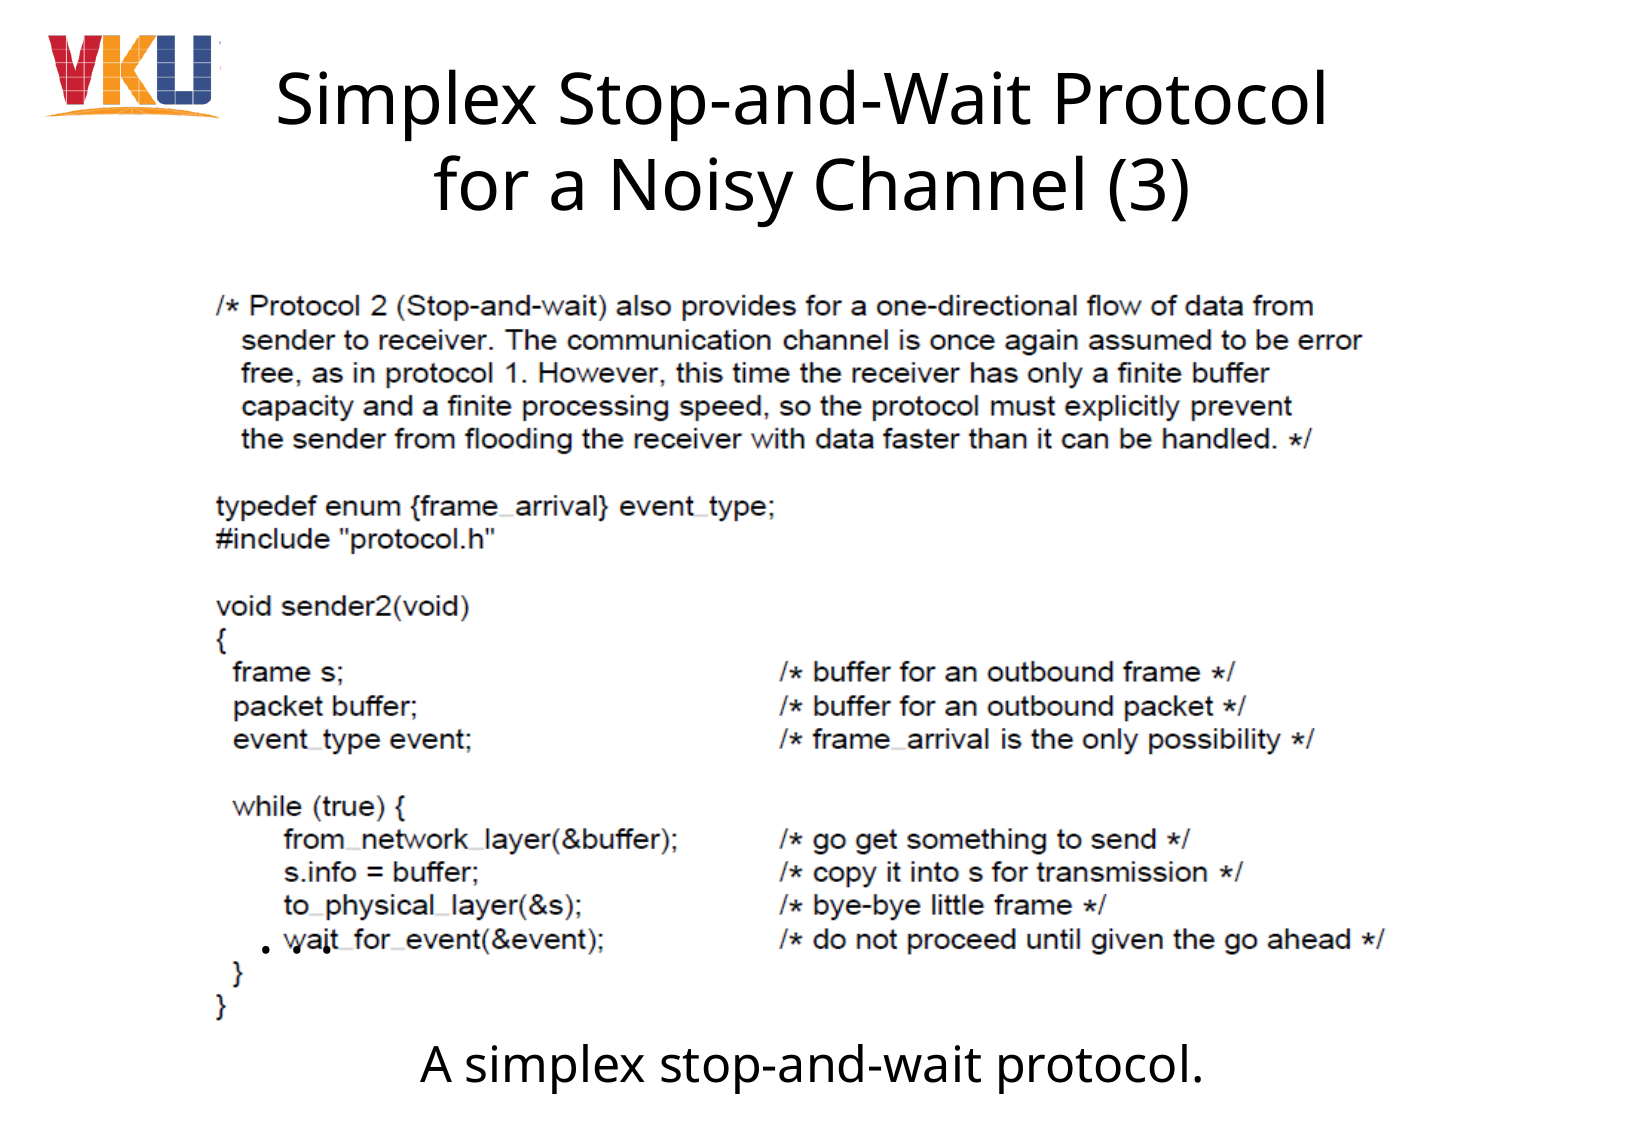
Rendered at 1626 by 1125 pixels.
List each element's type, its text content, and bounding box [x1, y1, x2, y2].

picture [175, 280, 1463, 1042]
title Simplex Stop-and-Wait Protocol for a Noisy Channel (3) [81, 45, 1544, 233]
picture [32, 21, 228, 129]
list A simplex stop-and-wait protocol. [0, 1025, 1625, 1125]
